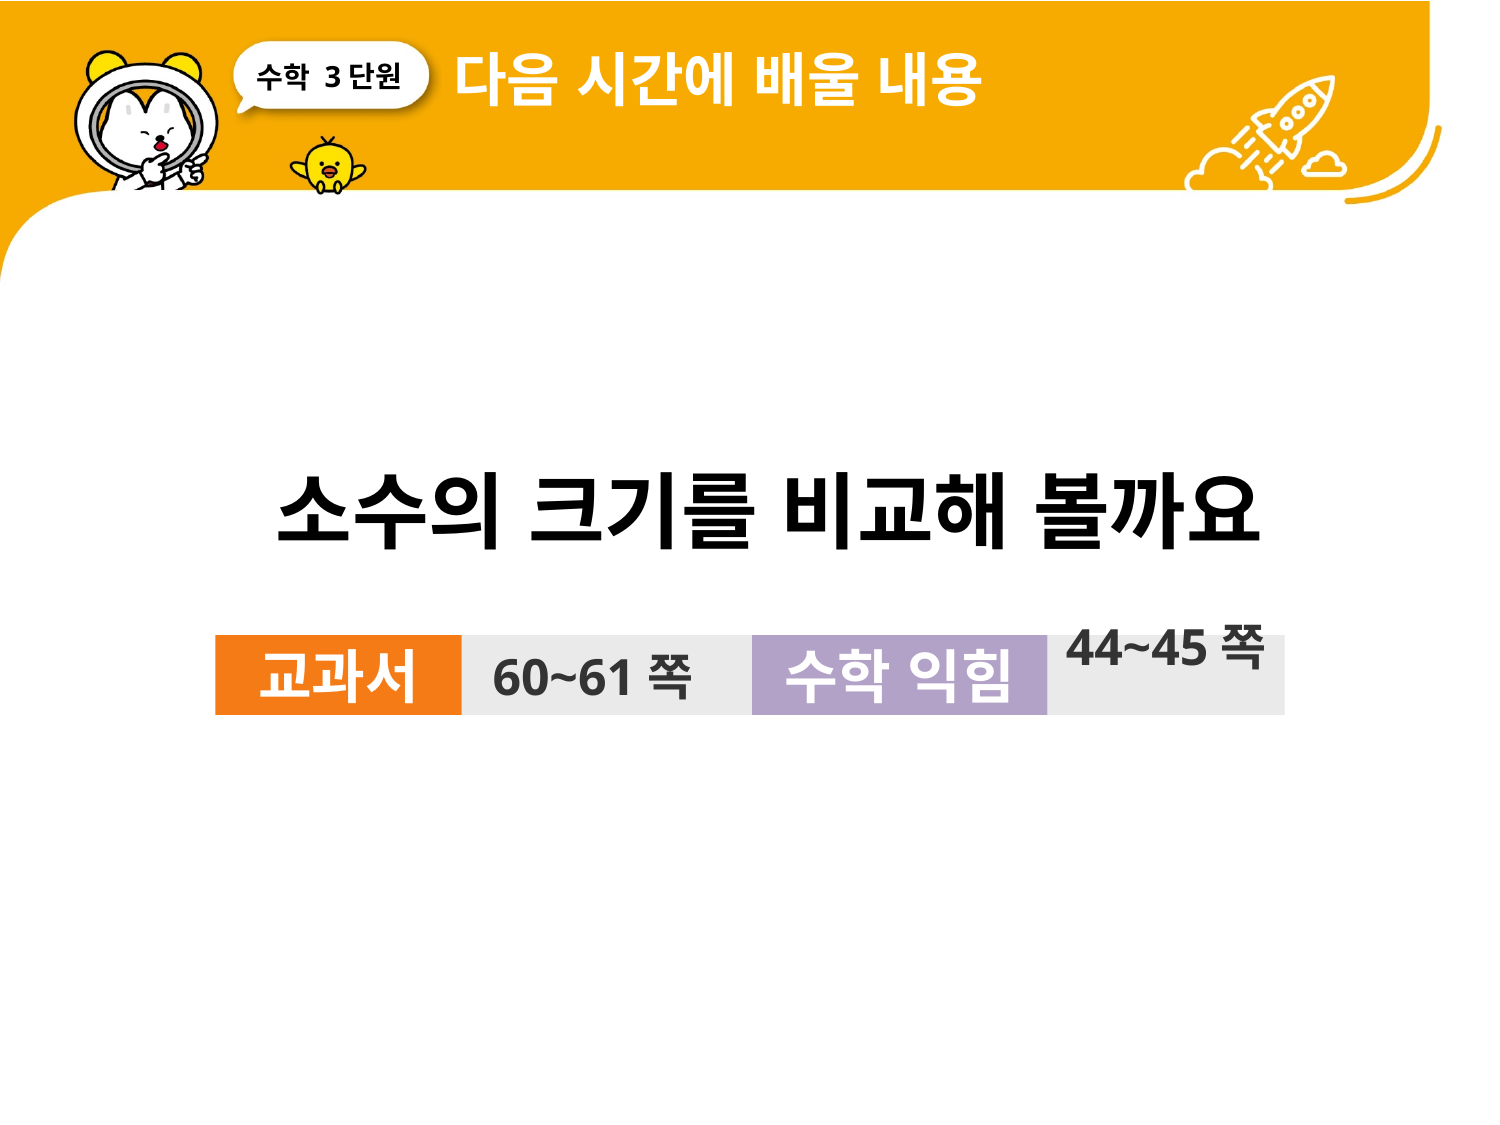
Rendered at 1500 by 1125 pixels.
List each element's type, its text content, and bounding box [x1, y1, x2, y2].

text_box 소수의 크기를 비교해 볼까요 [188, 384, 1312, 635]
list 다음 시간에 배울 내용 [438, 39, 1204, 126]
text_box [215, 635, 1285, 715]
list 3단원 [282, 55, 445, 106]
picture [0, 1, 1500, 1124]
